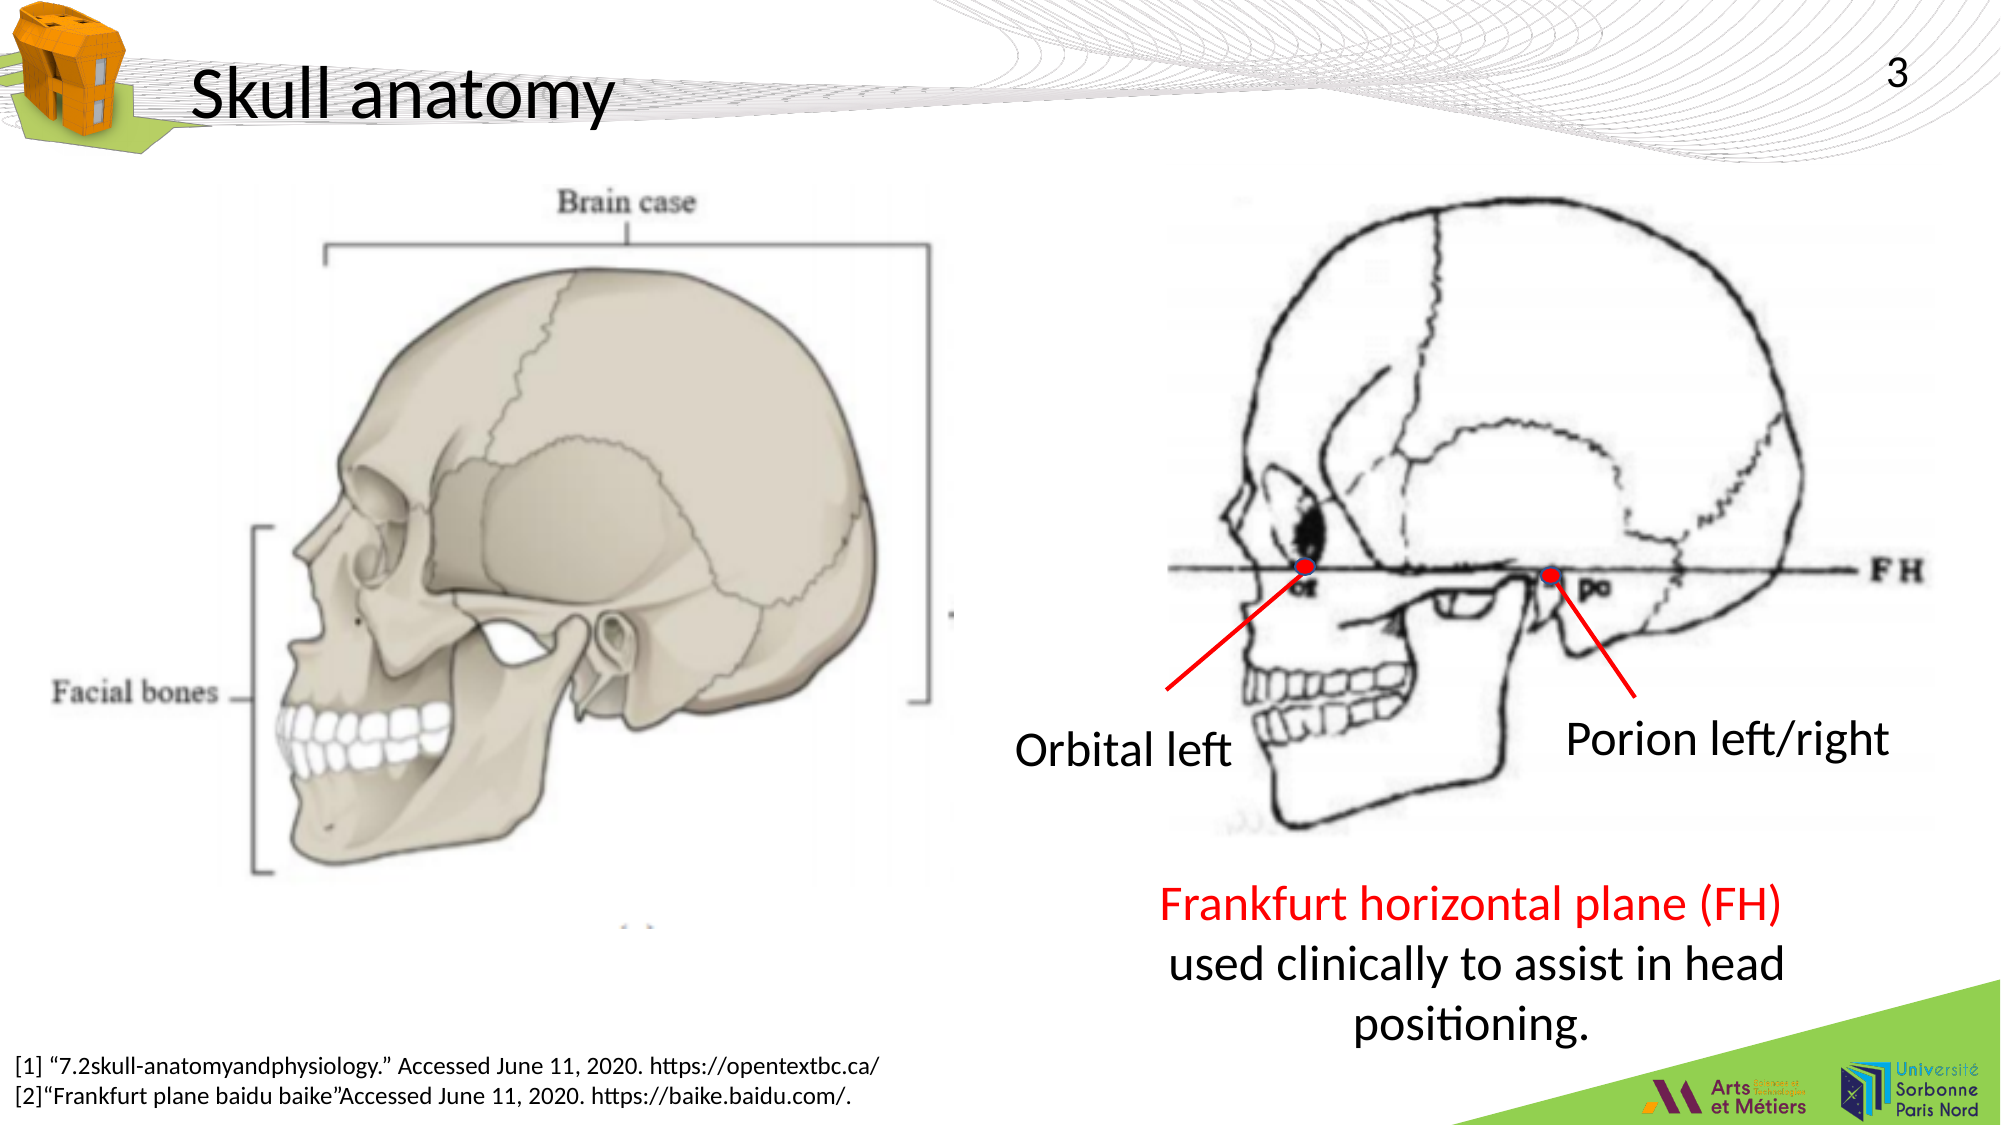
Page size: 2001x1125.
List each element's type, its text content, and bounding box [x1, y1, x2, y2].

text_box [1166, 571, 1305, 690]
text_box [1553, 578, 1636, 698]
text_box Orbital left [999, 708, 1166, 784]
picture [44, 184, 954, 929]
picture [0, 0, 2001, 850]
picture [1837, 1117, 1990, 1124]
text_box [1] “7.2skull-anatomyandphysiology.” Accessed June 11, 2020. https://opentextbc.ca/ [2]“Frankfurt plane baidu baike”Accessed June 11, 2020. https://baike.baidu.com/. [1924, 1042, 2000, 1117]
text_box Frankfurt horizontal plane (FH) used clinically to assist in head positioning. [1030, 862, 1924, 1118]
text_box Skull anatomy [175, 36, 891, 141]
text_box [1] “7.2skull-anatomyandphysiology.” Accessed June 11, 2020. https://opentextbc.ca/ [2]“Frankfurt plane baidu baike”Accessed June 11, 2020. https://baike.baidu.com/. [0, 1042, 1030, 1117]
